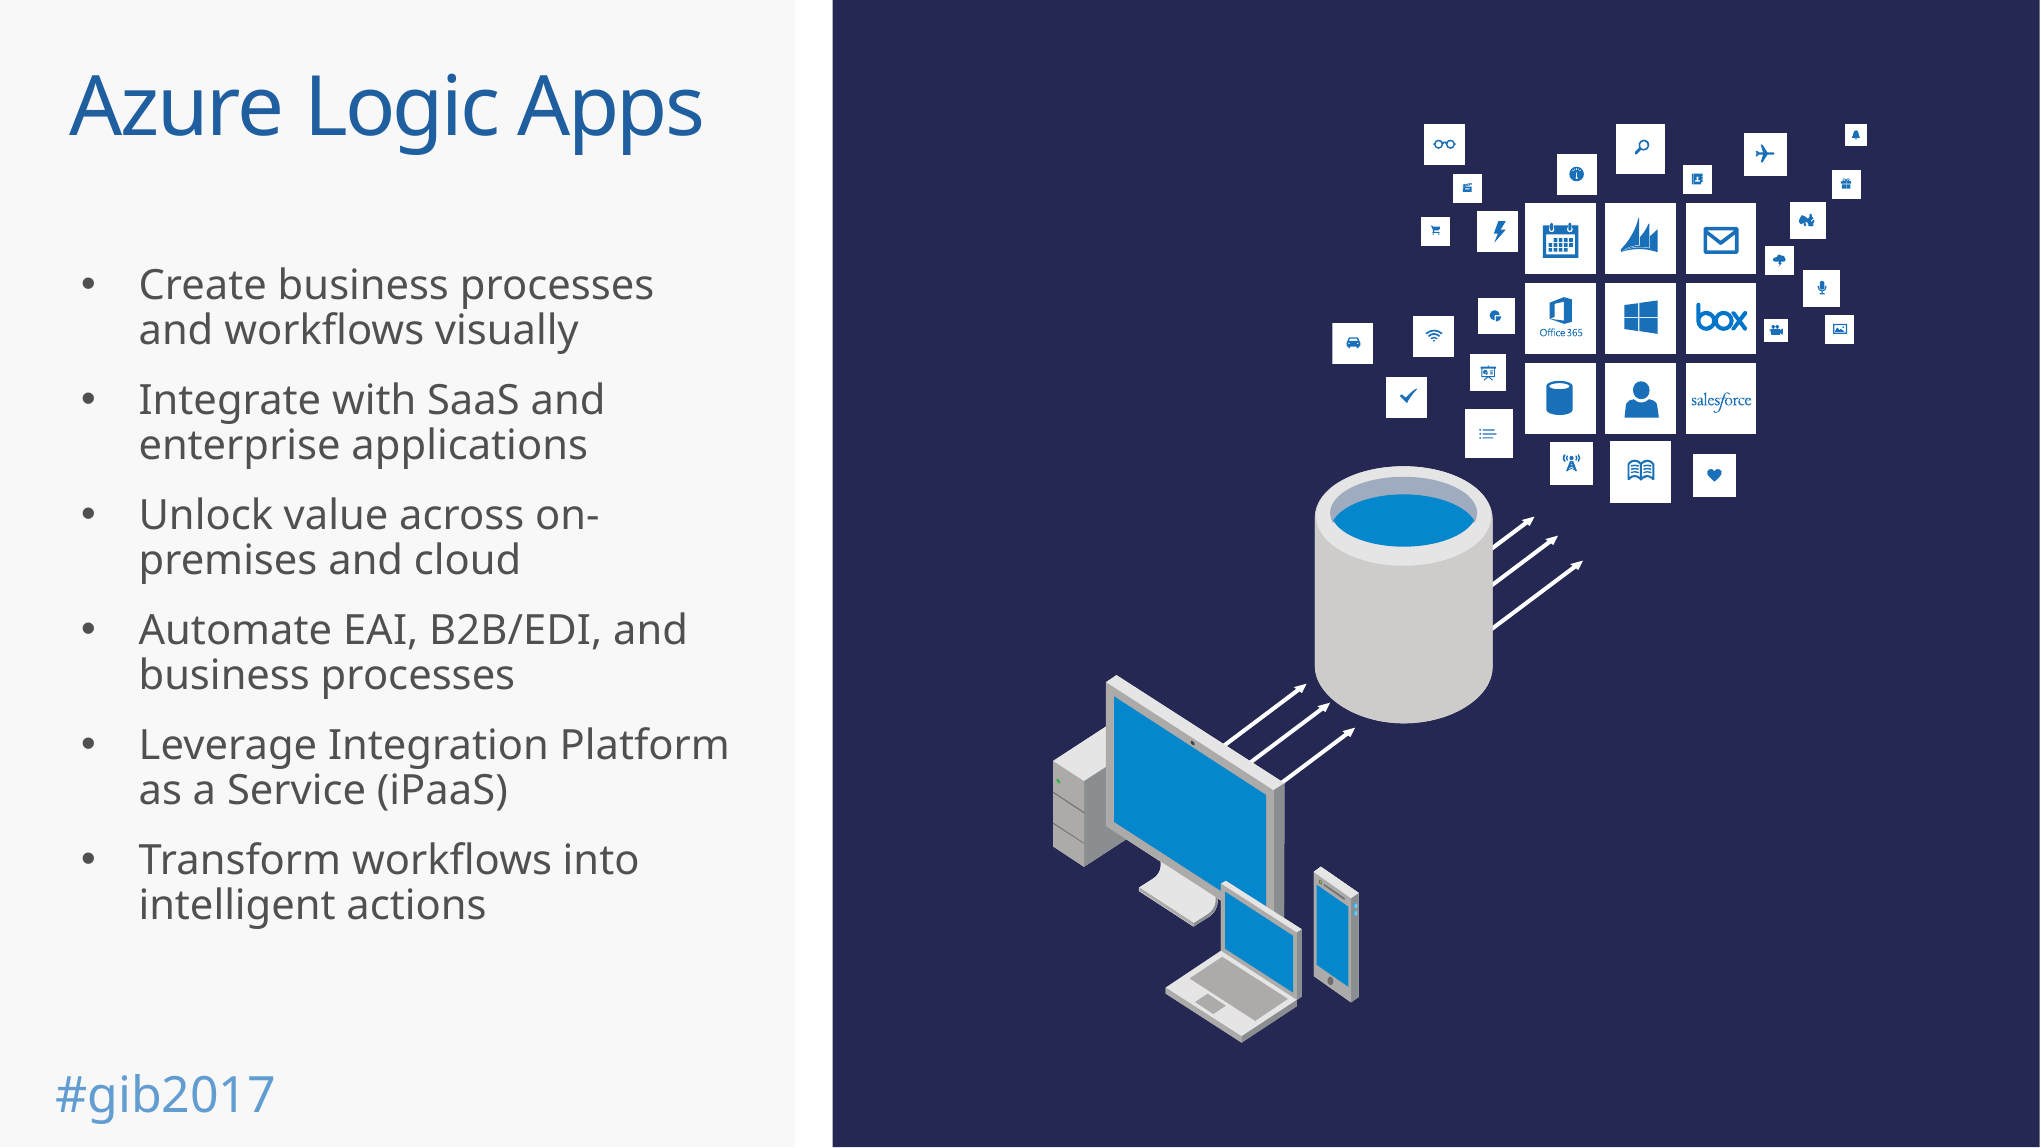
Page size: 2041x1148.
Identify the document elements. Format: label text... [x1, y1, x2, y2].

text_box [1493, 516, 1535, 636]
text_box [1052, 674, 1360, 1043]
text_box [832, 0, 2040, 1148]
text_box Create business processes and workflows visually Integrate with SaaS and enterprise applications Unlock value across on-premises and cloud Automate EAI, B2B/EDI, and business processes Leverage Integration Platform as a Service (iPaaS) Transform workflows into intelligent actions [51, 239, 769, 1023]
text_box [1493, 560, 1584, 680]
title Azure Logic Apps [45, 48, 833, 180]
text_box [1314, 466, 1493, 724]
picture [1332, 123, 1868, 504]
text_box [1535, 535, 1559, 560]
